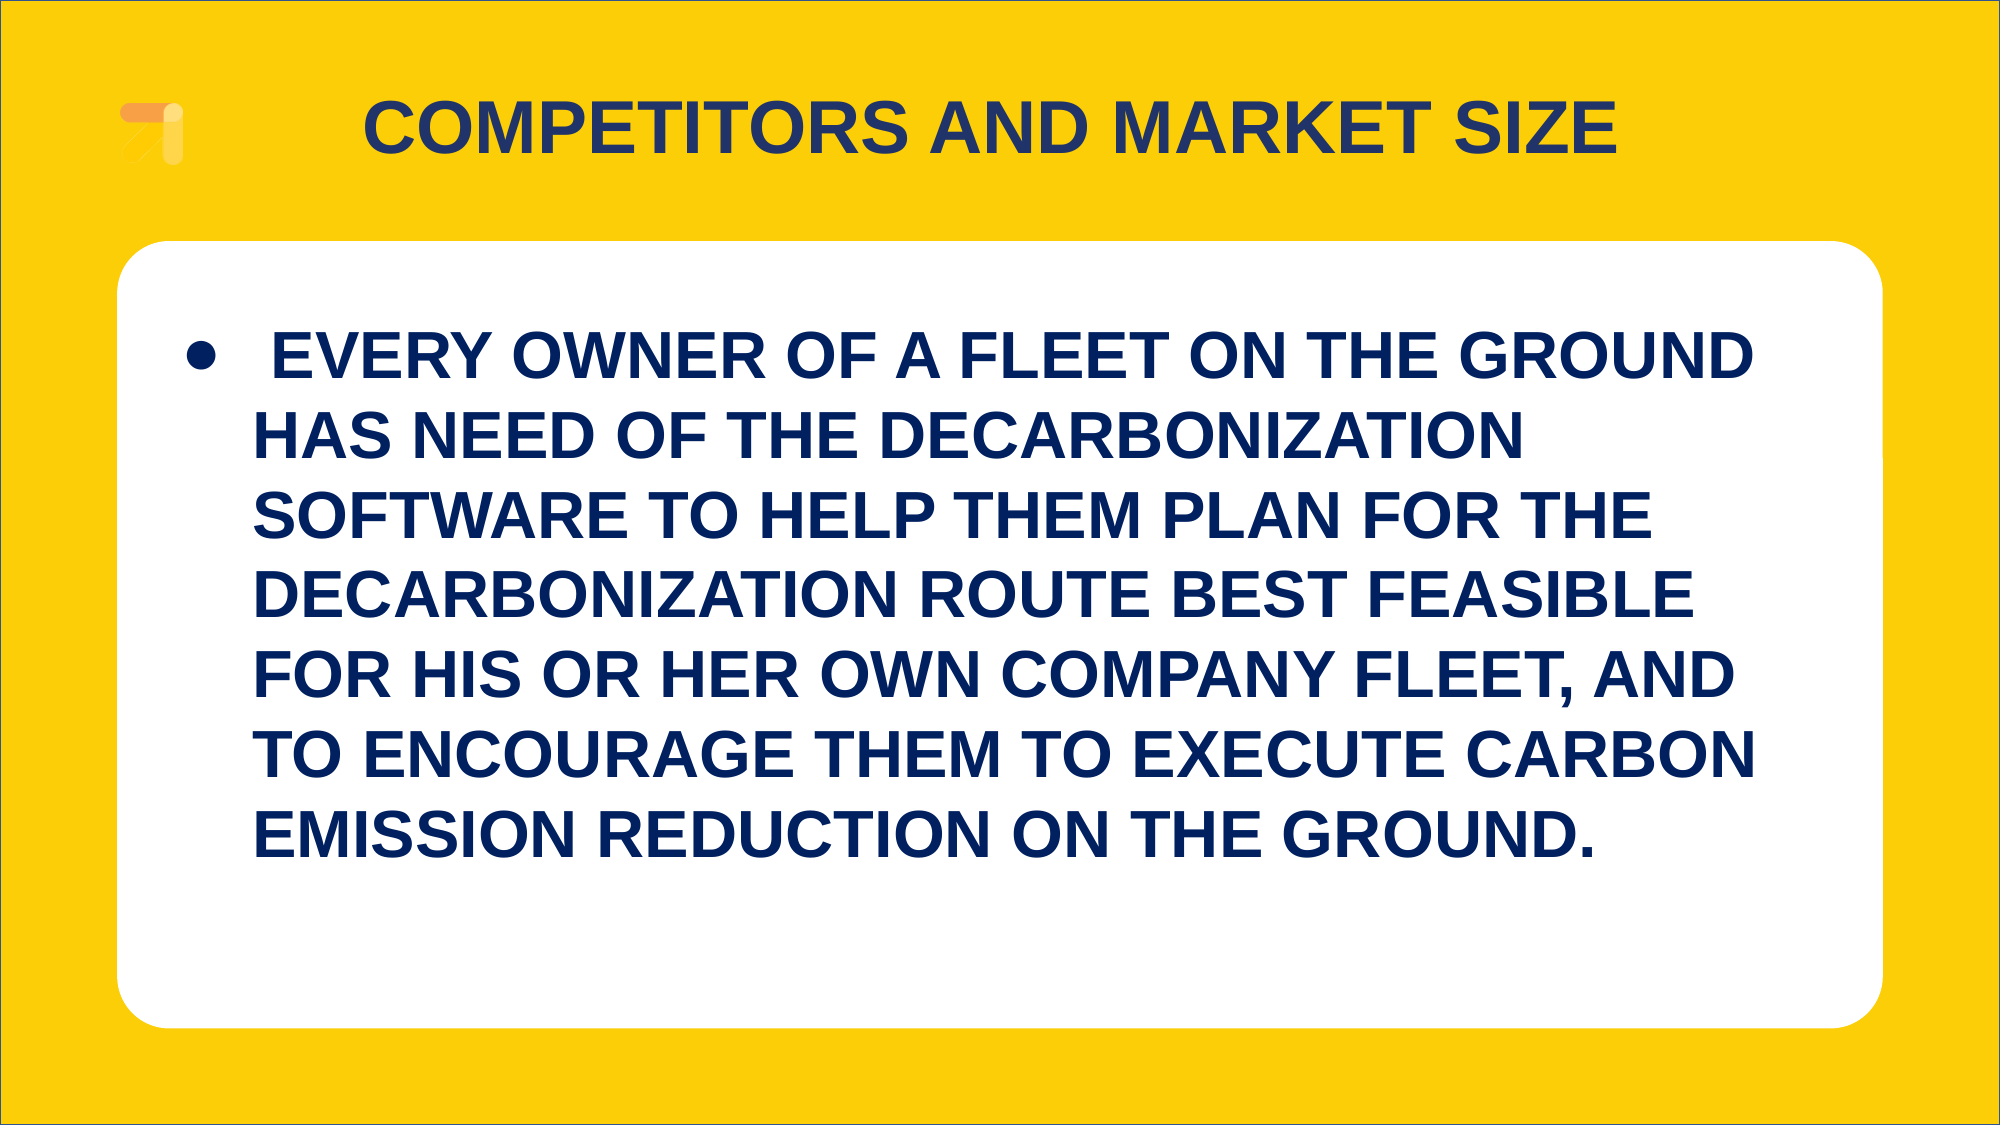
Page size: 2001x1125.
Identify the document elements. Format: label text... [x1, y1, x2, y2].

text_box COMPETITORS AND MARKET SIZE [347, 71, 1699, 177]
text_box [0, 0, 2000, 1125]
picture [120, 103, 183, 166]
text_box EVERY OWNER OF A FLEET ON THE GROUND HAS NEED OF THE DECARBONIZATION SOFTWARE TO HELP THEM PLAN FOR THE DECARBONIZATION ROUTE BEST FEASIBLE FOR HIS OR HER OWN COMPANY FLEET, AND TO ENCOURAGE THEM TO EXECUTE CARBON EMISSION REDUCTION ON THE GROUND. [162, 303, 1838, 959]
text_box [117, 241, 1883, 1029]
